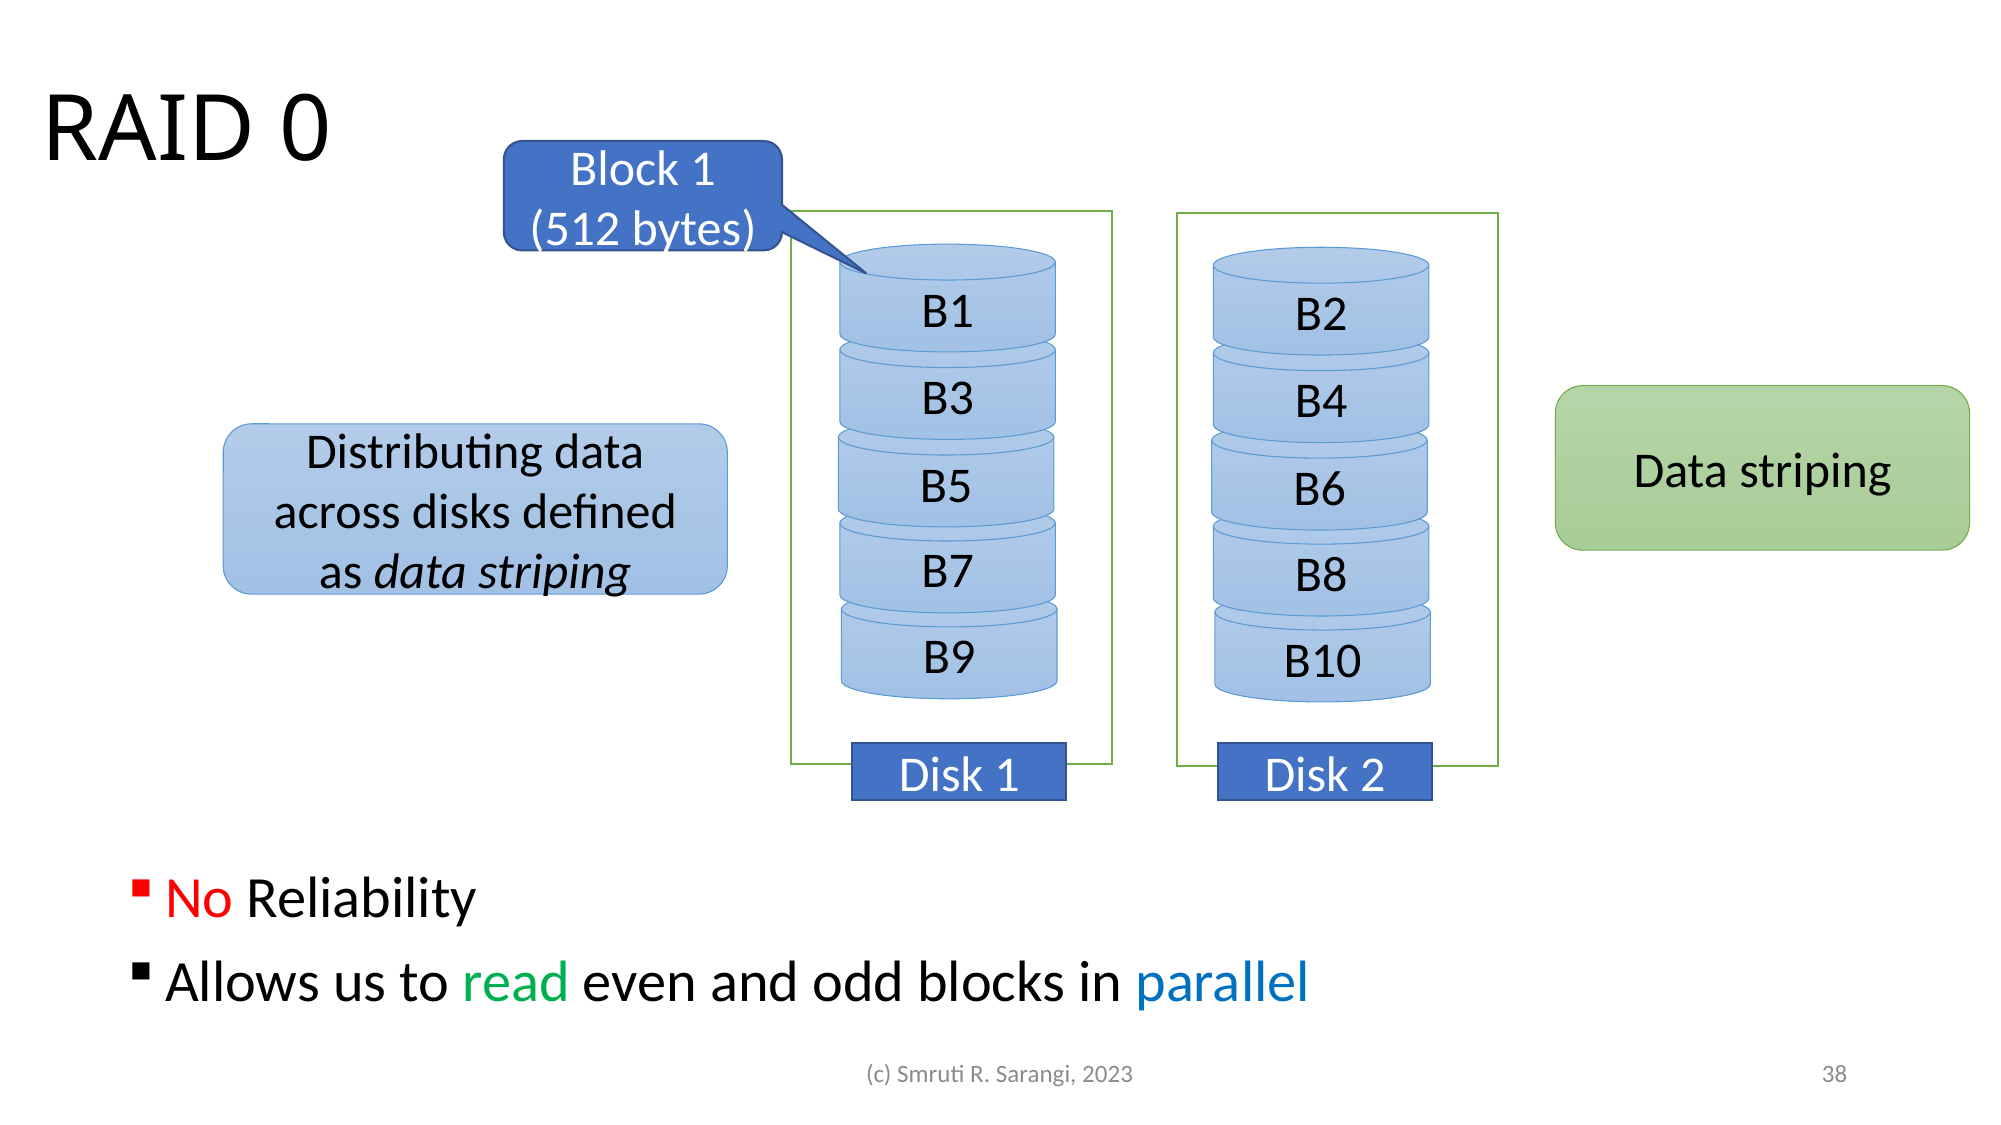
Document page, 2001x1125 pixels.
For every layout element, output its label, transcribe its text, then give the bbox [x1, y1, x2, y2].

text_box B1 [839, 243, 1056, 353]
text_box B9 [840, 602, 1058, 700]
text_box Distributing data across disks defined as data striping [222, 423, 728, 595]
title RAID 0 [26, 22, 1752, 240]
text_box Data striping [1554, 385, 1971, 551]
text_box Disk 1 [851, 742, 1067, 801]
text_box B2 [1212, 246, 1430, 356]
slide_number 38 [1412, 1042, 1863, 1103]
text_box B8 [1212, 519, 1430, 617]
text_box B6 [1211, 432, 1428, 531]
text_box B5 [837, 429, 1055, 528]
text_box B3 [839, 342, 1056, 440]
text_box B10 [1214, 605, 1431, 703]
text_box Block 1 (512 bytes) [502, 139, 867, 275]
list No Reliability Allows us to read even and odd blocks in parallel [112, 860, 1888, 1025]
footer (c) Smruti R. Sarangi, 2023 [662, 1042, 1338, 1103]
text_box [1176, 212, 1499, 767]
text_box B4 [1212, 345, 1430, 444]
text_box [790, 210, 1113, 765]
text_box B7 [839, 516, 1056, 614]
text_box Disk 2 [1217, 742, 1433, 801]
